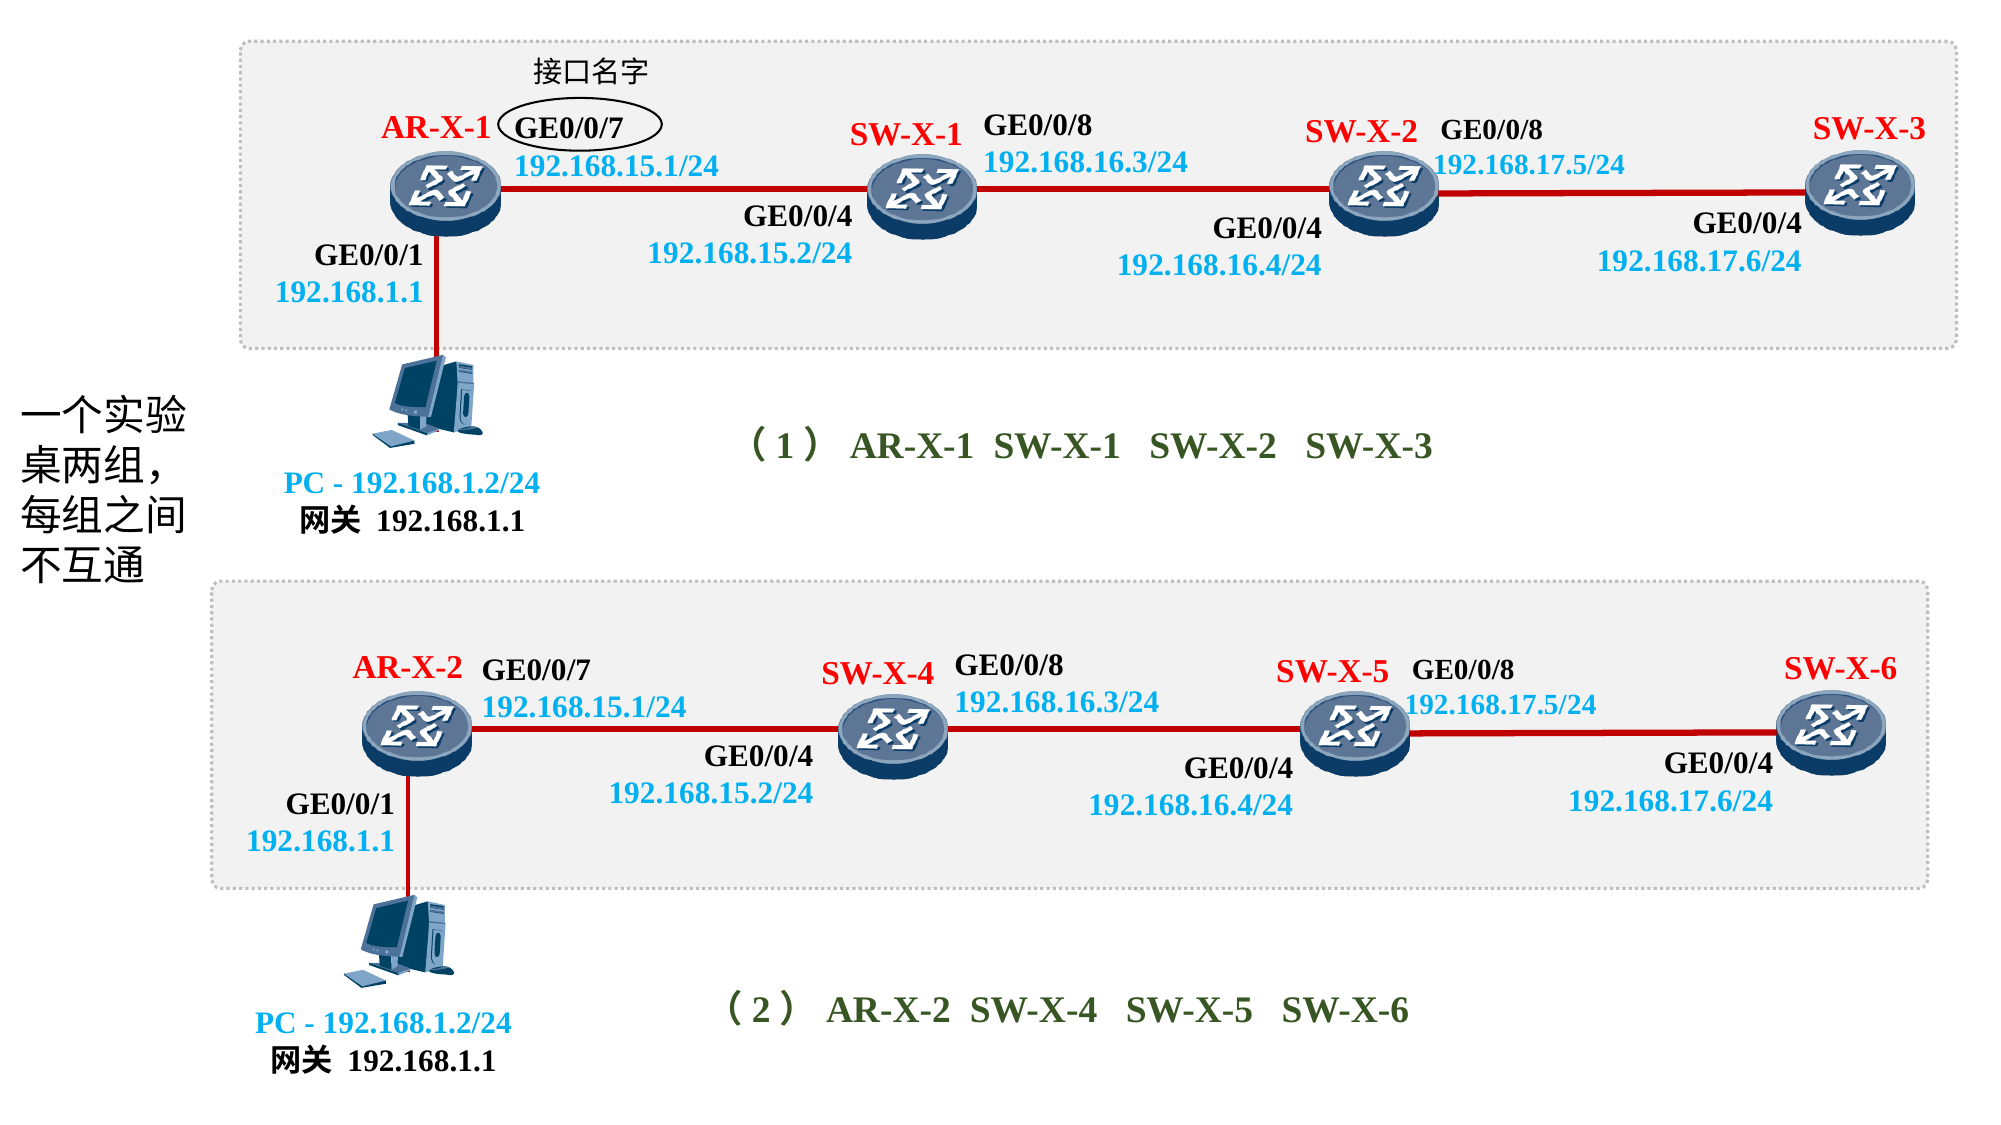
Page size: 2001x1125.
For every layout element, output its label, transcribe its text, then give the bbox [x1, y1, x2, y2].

text_box （1）AR-X-1 SW-X-1 SW-X-2 SW-X-3 [714, 413, 1715, 474]
picture [390, 150, 501, 237]
text_box GE0/0/4 192.168.16.4/24 [1101, 199, 1337, 290]
picture [838, 693, 948, 780]
text_box GE0/0/1 192.168.1.1 [231, 775, 407, 866]
text_box PC - 192.168.1.2/24 网关 192.168.1.1 [240, 995, 528, 1085]
text_box GE0/0/7 192.168.15.1/24 [501, 100, 736, 189]
text_box GE0/0/8 192.168.16.3/24 [968, 96, 1204, 187]
text_box GE0/0/8 192.168.17.5/24 [1389, 642, 1680, 728]
picture [1300, 690, 1410, 777]
text_box GE0/0/4 192.168.15.2/24 [632, 190, 868, 278]
text_box GE0/0/4 192.168.16.4/24 [1073, 739, 1309, 830]
text_box AR-X-2 [337, 638, 479, 693]
text_box SW-X-4 [806, 644, 974, 700]
text_box GE0/0/8 192.168.16.3/24 [939, 636, 1175, 727]
text_box GE0/0/4 192.168.17.6/24 [1553, 736, 1789, 825]
text_box SW-X-1 [835, 104, 1003, 160]
picture [362, 690, 472, 777]
text_box [497, 96, 663, 152]
text_box 一个实验桌两组，每组之间不互通 [5, 381, 204, 596]
text_box （2）AR-X-2 SW-X-4 SW-X-5 SW-X-6 [690, 978, 1692, 1038]
text_box SW-X-2 [1290, 102, 1418, 157]
text_box AR-X-1 [366, 98, 507, 153]
text_box [211, 581, 1928, 889]
picture [1776, 689, 1886, 776]
text_box SW-X-3 [1798, 99, 1966, 154]
text_box GE0/0/8 192.168.17.5/24 [1418, 102, 1709, 188]
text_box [372, 354, 483, 448]
text_box GE0/0/4 192.168.15.2/24 [593, 730, 829, 818]
text_box 接口名字 [518, 45, 666, 96]
picture [867, 153, 977, 240]
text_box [343, 894, 455, 988]
text_box PC - 192.168.1.2/24 网关 192.168.1.1 [268, 455, 556, 545]
text_box GE0/0/1 192.168.1.1 [259, 226, 436, 317]
picture [1329, 150, 1439, 237]
text_box SW-X-6 [1769, 639, 1937, 694]
text_box SW-X-5 [1261, 642, 1389, 697]
text_box GE0/0/4 192.168.17.6/24 [1581, 196, 1817, 285]
picture [1805, 149, 1915, 236]
text_box [240, 41, 1957, 349]
text_box GE0/0/7 192.168.15.1/24 [472, 641, 702, 729]
